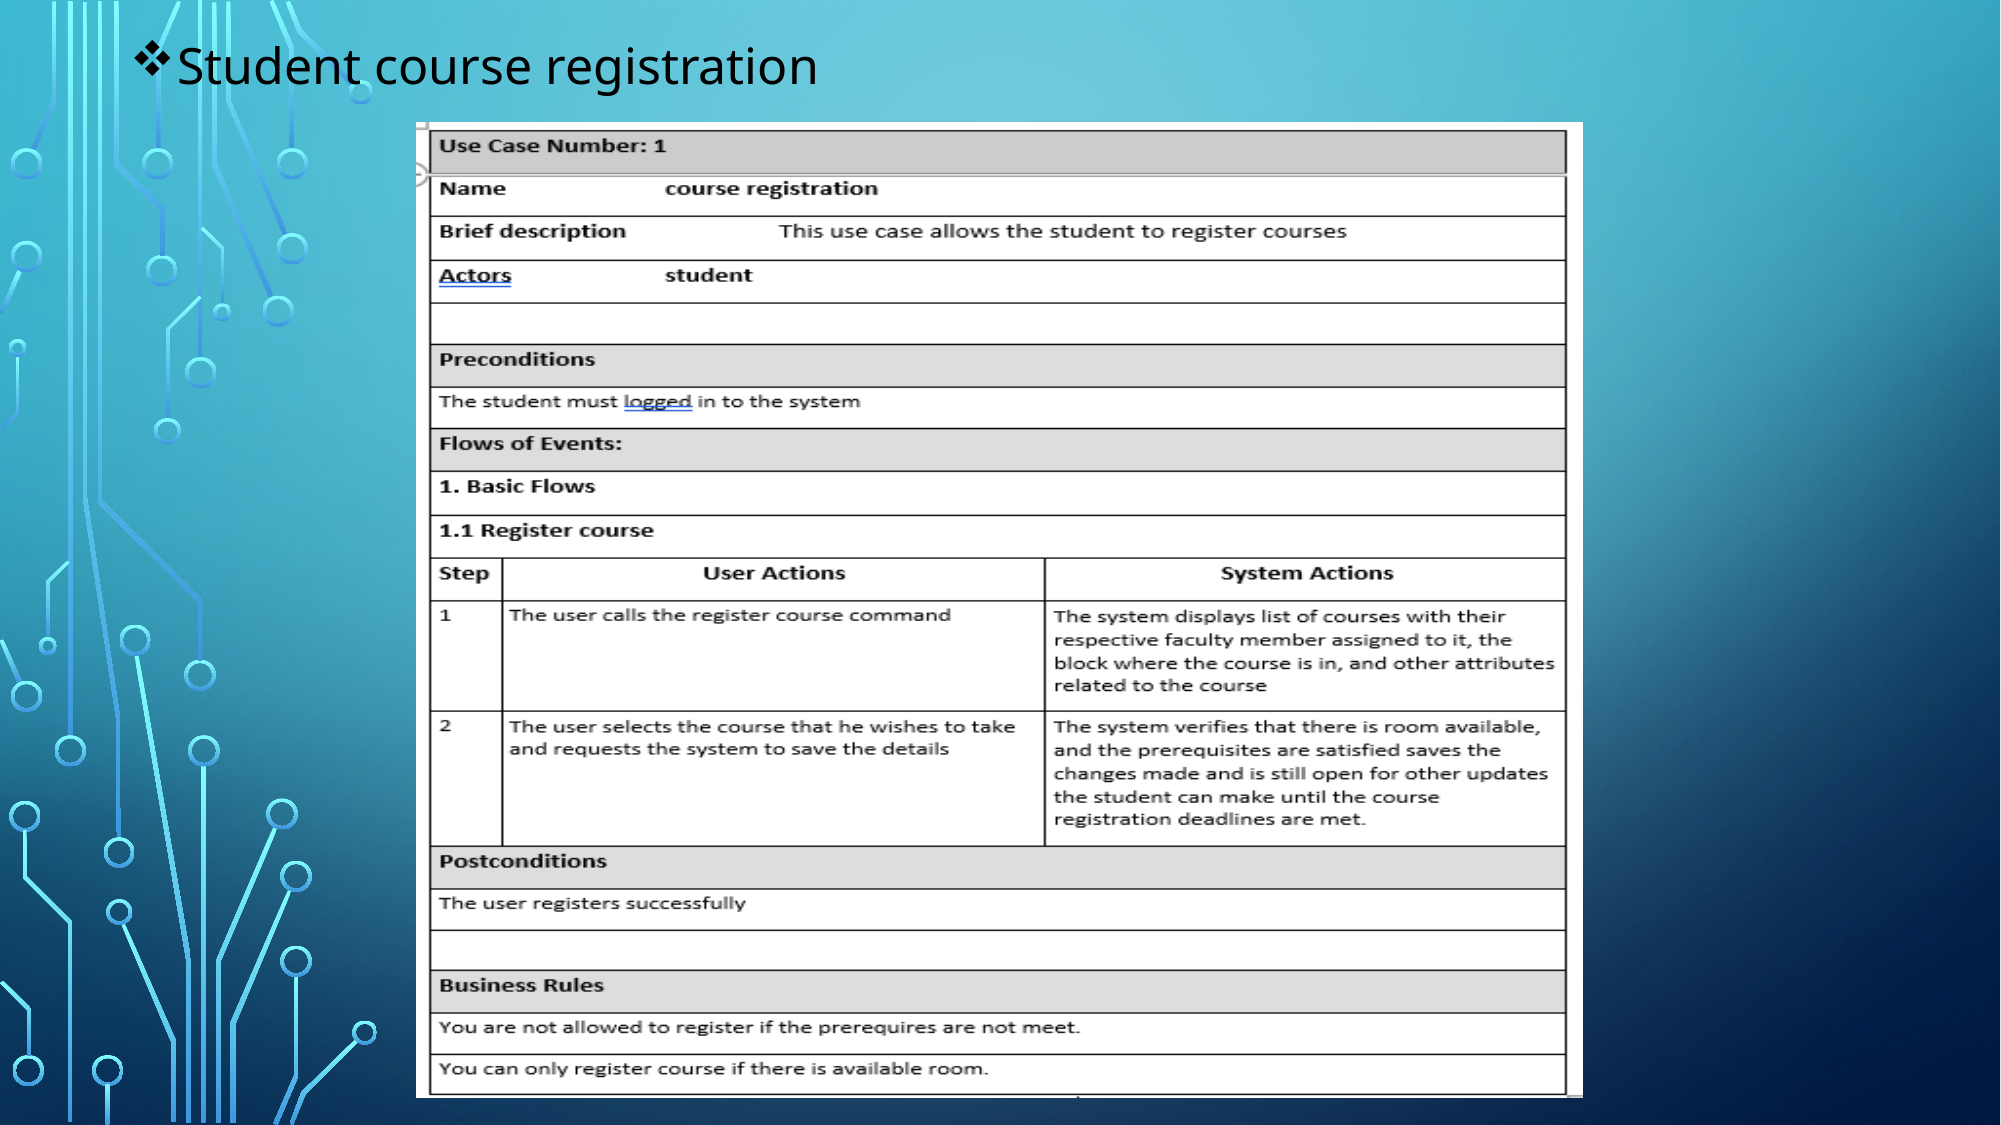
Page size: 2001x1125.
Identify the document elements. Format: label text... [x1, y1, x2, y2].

text_box Student course registration [115, 27, 1116, 102]
picture [416, 122, 1583, 1099]
